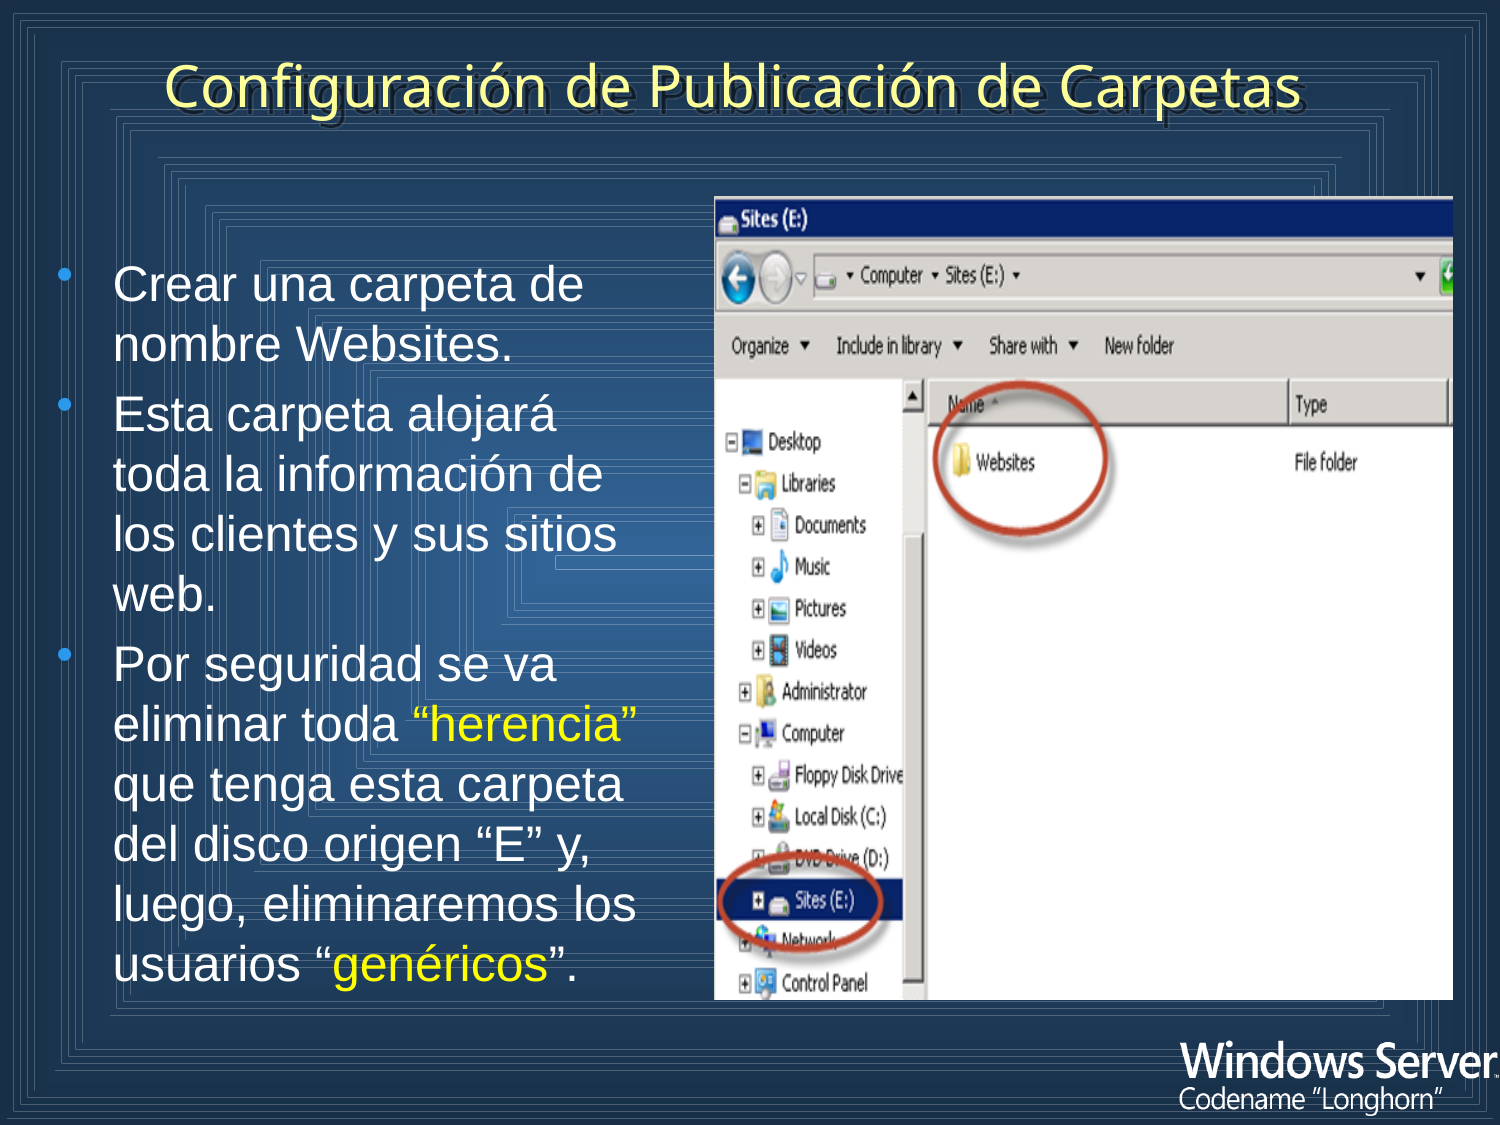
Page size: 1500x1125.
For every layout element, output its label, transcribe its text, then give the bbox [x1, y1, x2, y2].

picture [714, 196, 1453, 1000]
list Crear una carpeta de nombre Websites. Esta carpeta alojará toda la información de los clientes y sus sitios web. Por seguridad se va eliminar toda “herencia” que tenga esta carpeta del disco origen “E” y, luego, eliminaremos los usuarios “genéricos”. [41, 243, 656, 1047]
title Configuración de Publicación de Carpetas [41, 18, 1426, 150]
